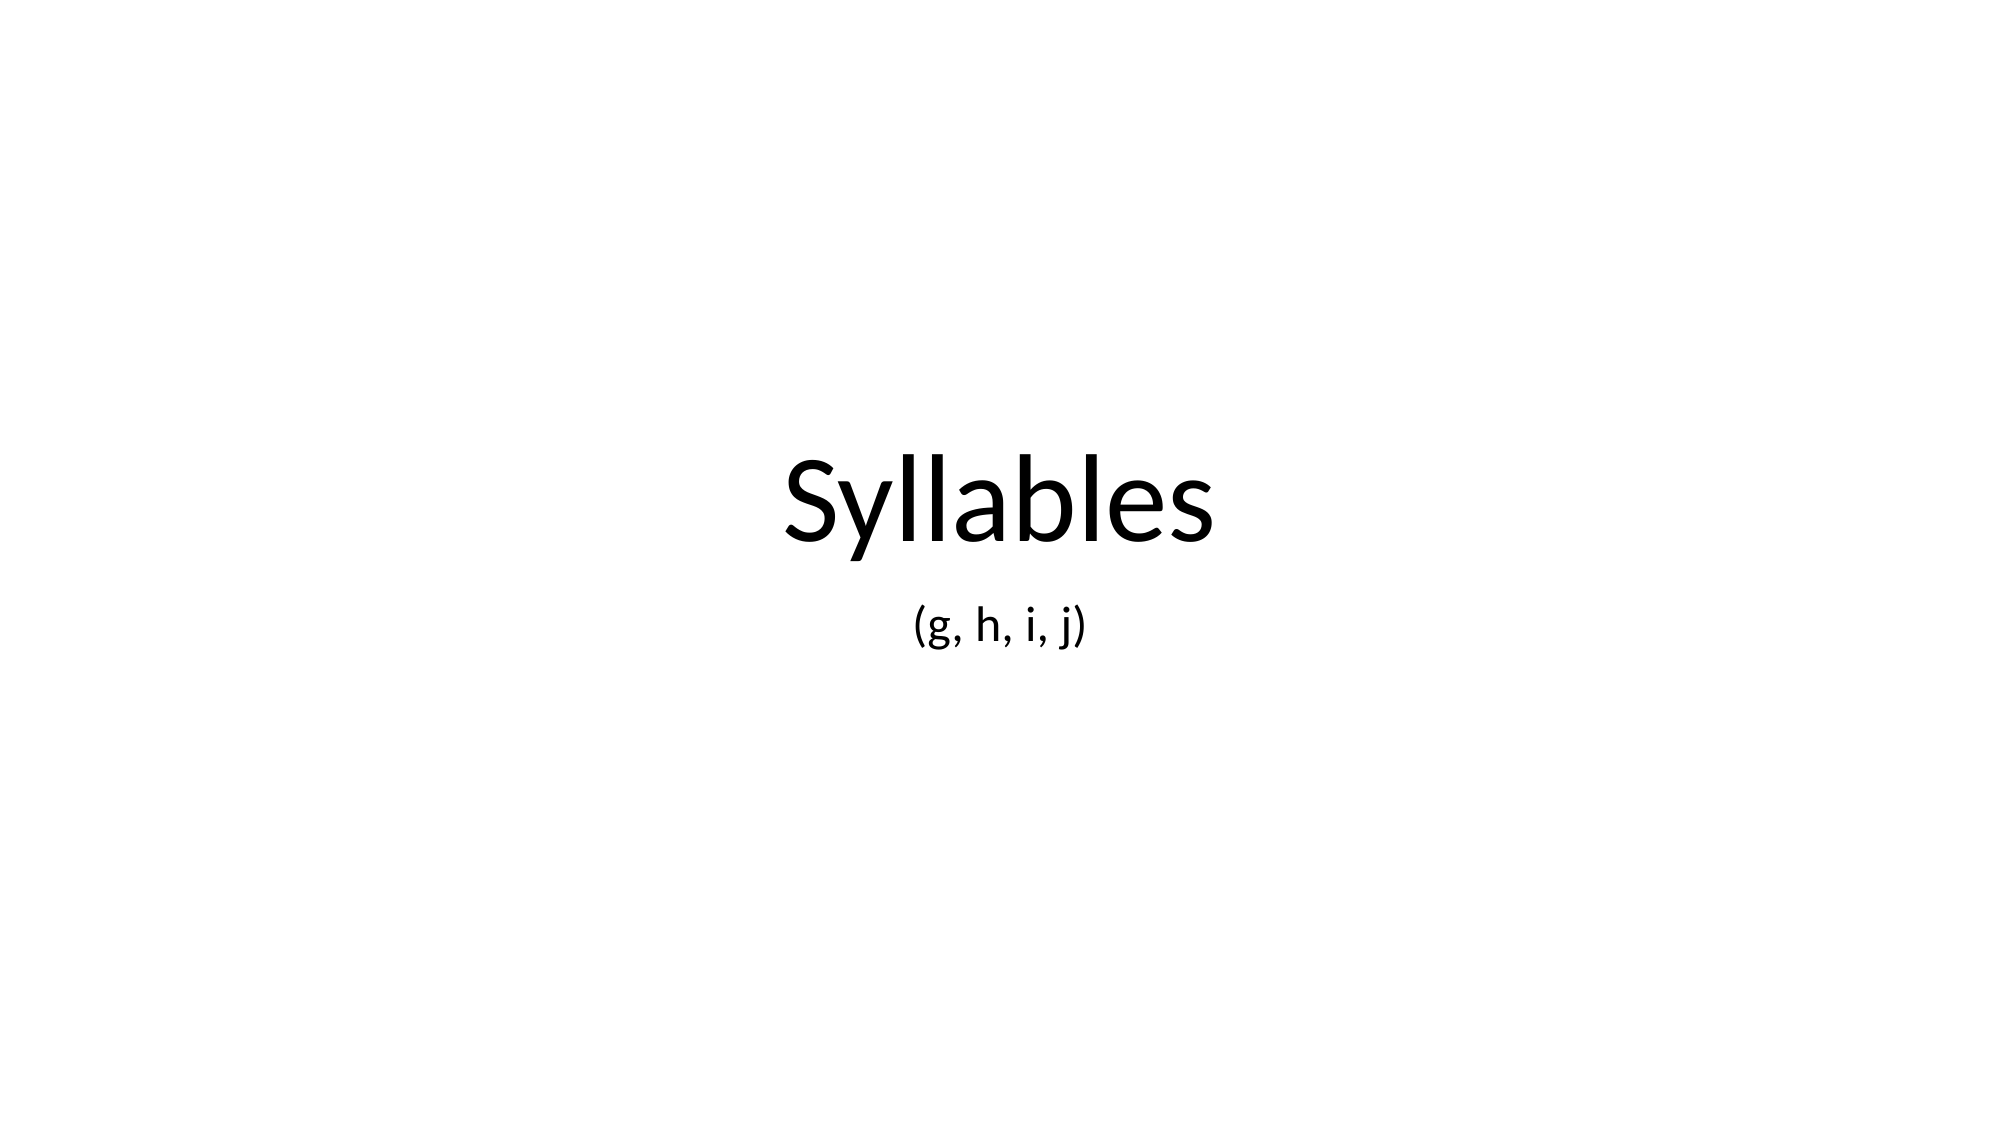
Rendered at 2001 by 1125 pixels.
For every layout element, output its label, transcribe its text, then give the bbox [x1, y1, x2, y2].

title Syllables [249, 184, 1750, 576]
subtitle (g, h, i, j) [249, 590, 1750, 863]
